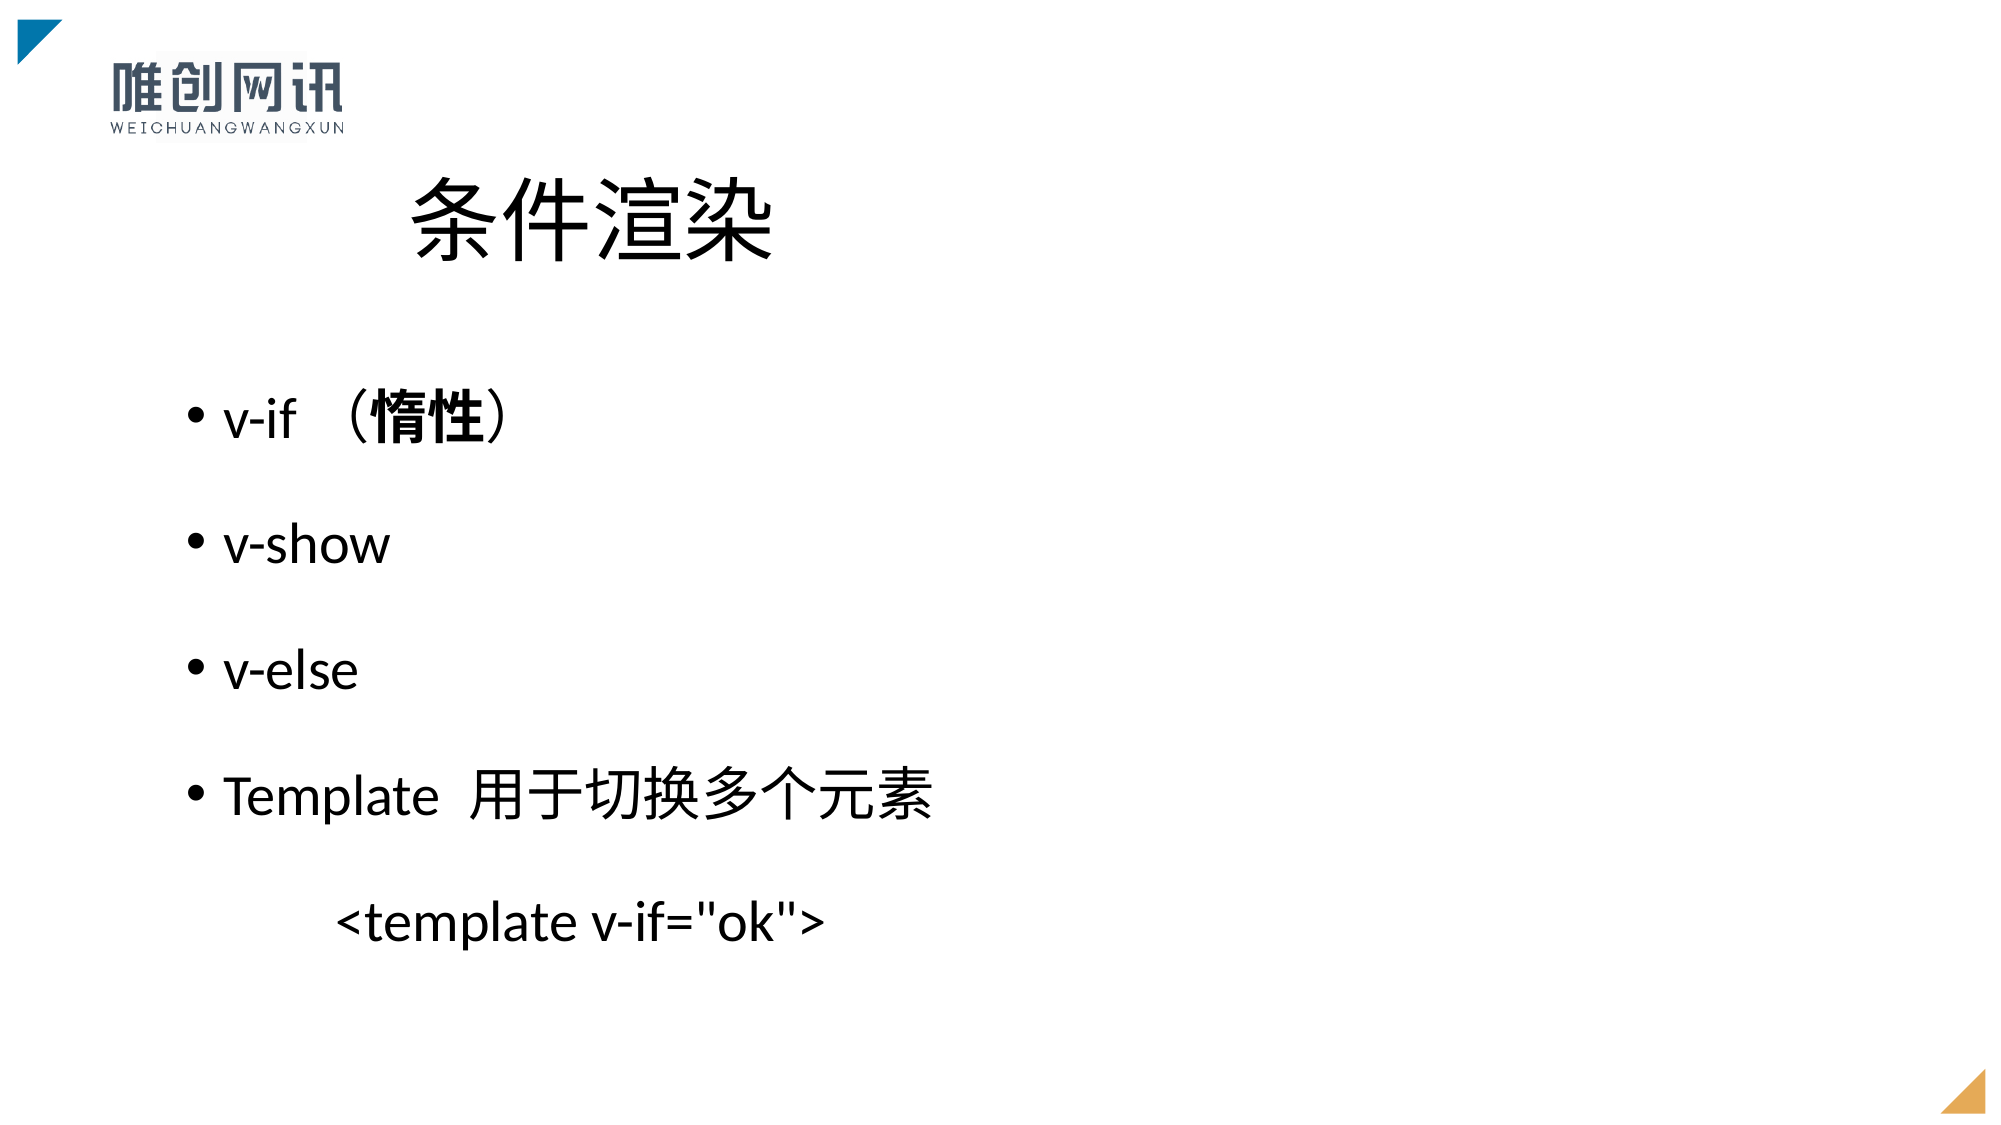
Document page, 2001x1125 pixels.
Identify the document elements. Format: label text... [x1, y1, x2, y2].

picture [89, 51, 395, 143]
text_box v-if（惰性） v-show v-else Template 用于切换多个元素 <template v-if="ok"> [171, 337, 1846, 961]
text_box [1940, 1068, 1986, 1114]
text_box [17, 19, 63, 65]
text_box 条件渲染 [393, 168, 1487, 282]
